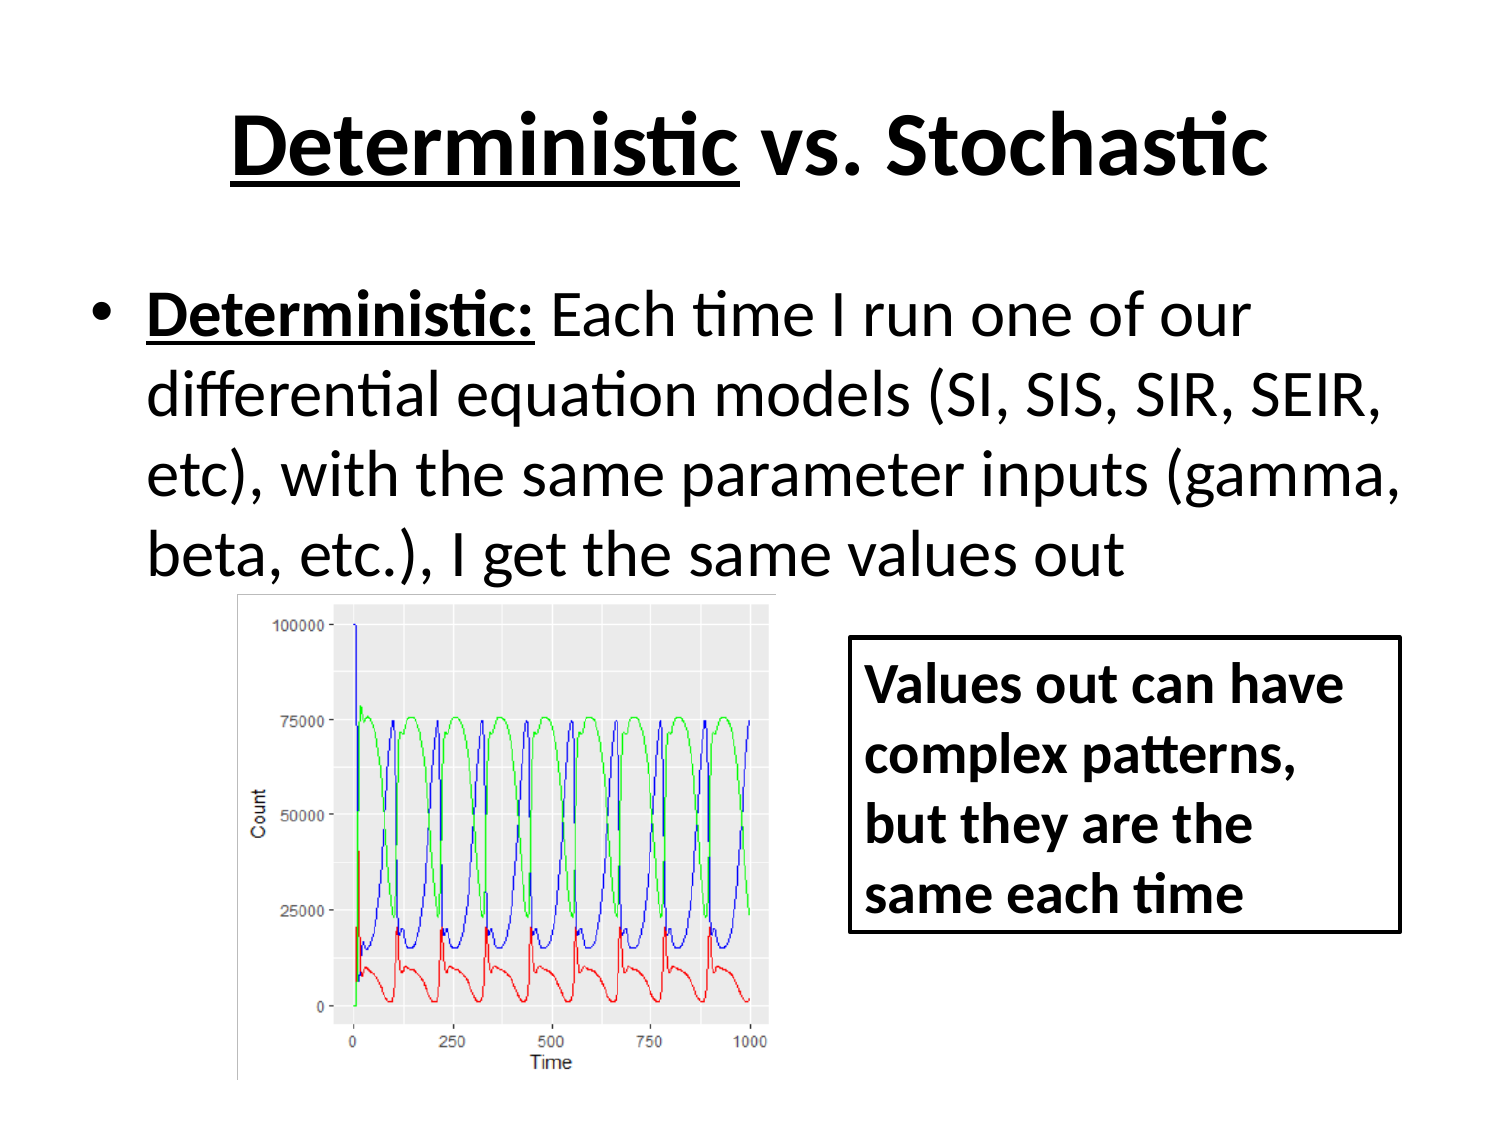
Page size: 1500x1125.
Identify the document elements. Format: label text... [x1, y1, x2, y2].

picture [237, 593, 776, 1081]
text_box Values out can have complex patterns, but they are the same each time [848, 635, 1402, 934]
list Deterministic: Each time I run one of our differential equation models (SI, SIS, SIR, SEIR, etc), with the same parameter inputs (gamma, beta, etc.), I get the same values out [75, 262, 1425, 1005]
title Deterministic vs. Stochastic [75, 45, 1425, 233]
